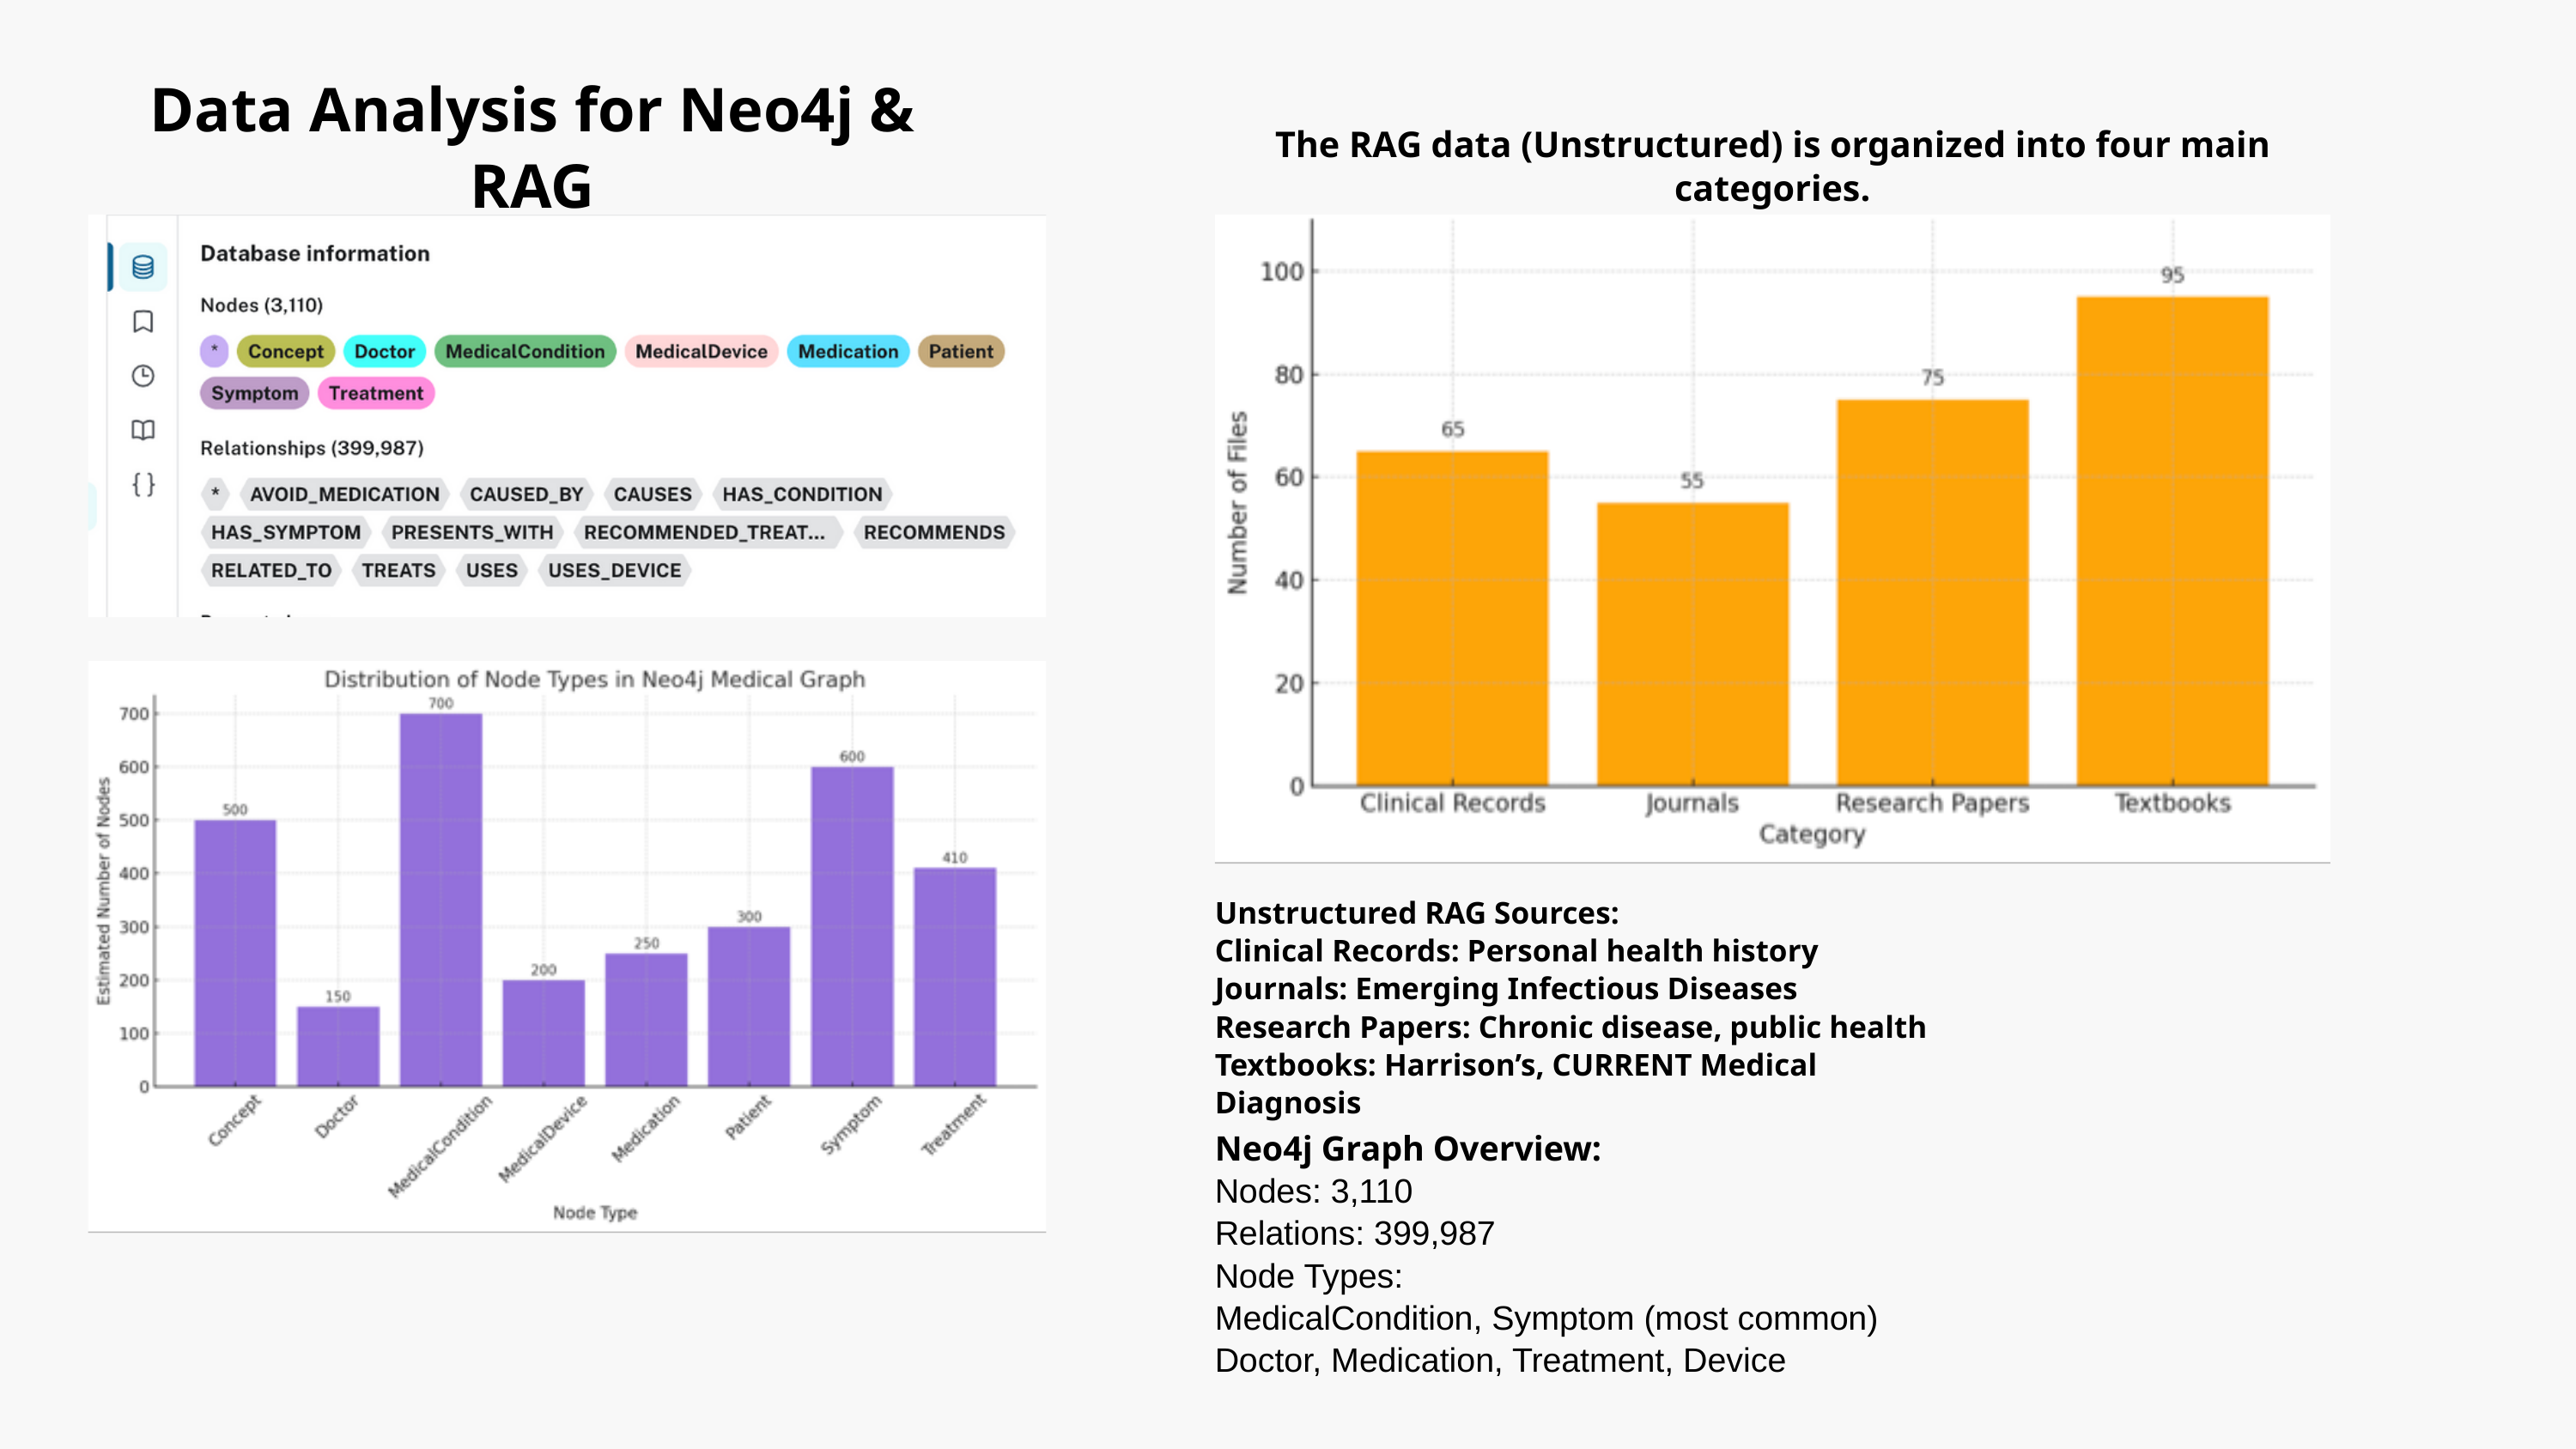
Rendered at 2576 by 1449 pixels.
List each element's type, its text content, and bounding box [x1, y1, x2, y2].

text_box [88, 661, 1047, 1253]
text_box The RAG data (Unstructured) is organized into four main categories. [1195, 119, 2350, 209]
text_box Neo4j Graph Overview: Nodes: 3,110 Relations: 399,987 Node Types: MedicalCondition, Symptom (most common) Doctor, Medication, Treatment, Device [1214, 1125, 2462, 1379]
text_box [88, 215, 1047, 617]
text_box [1214, 215, 2330, 897]
text_box Unstructured RAG Sources: Clinical Records: Personal health history Journals: Emerging Infectious Diseases Research Papers: Chronic disease, public health Textbooks: Harrison’s, CURRENT Medical Diagnosis [1214, 892, 1970, 1120]
text_box Data Analysis for Neo4j & RAG [88, 67, 977, 221]
